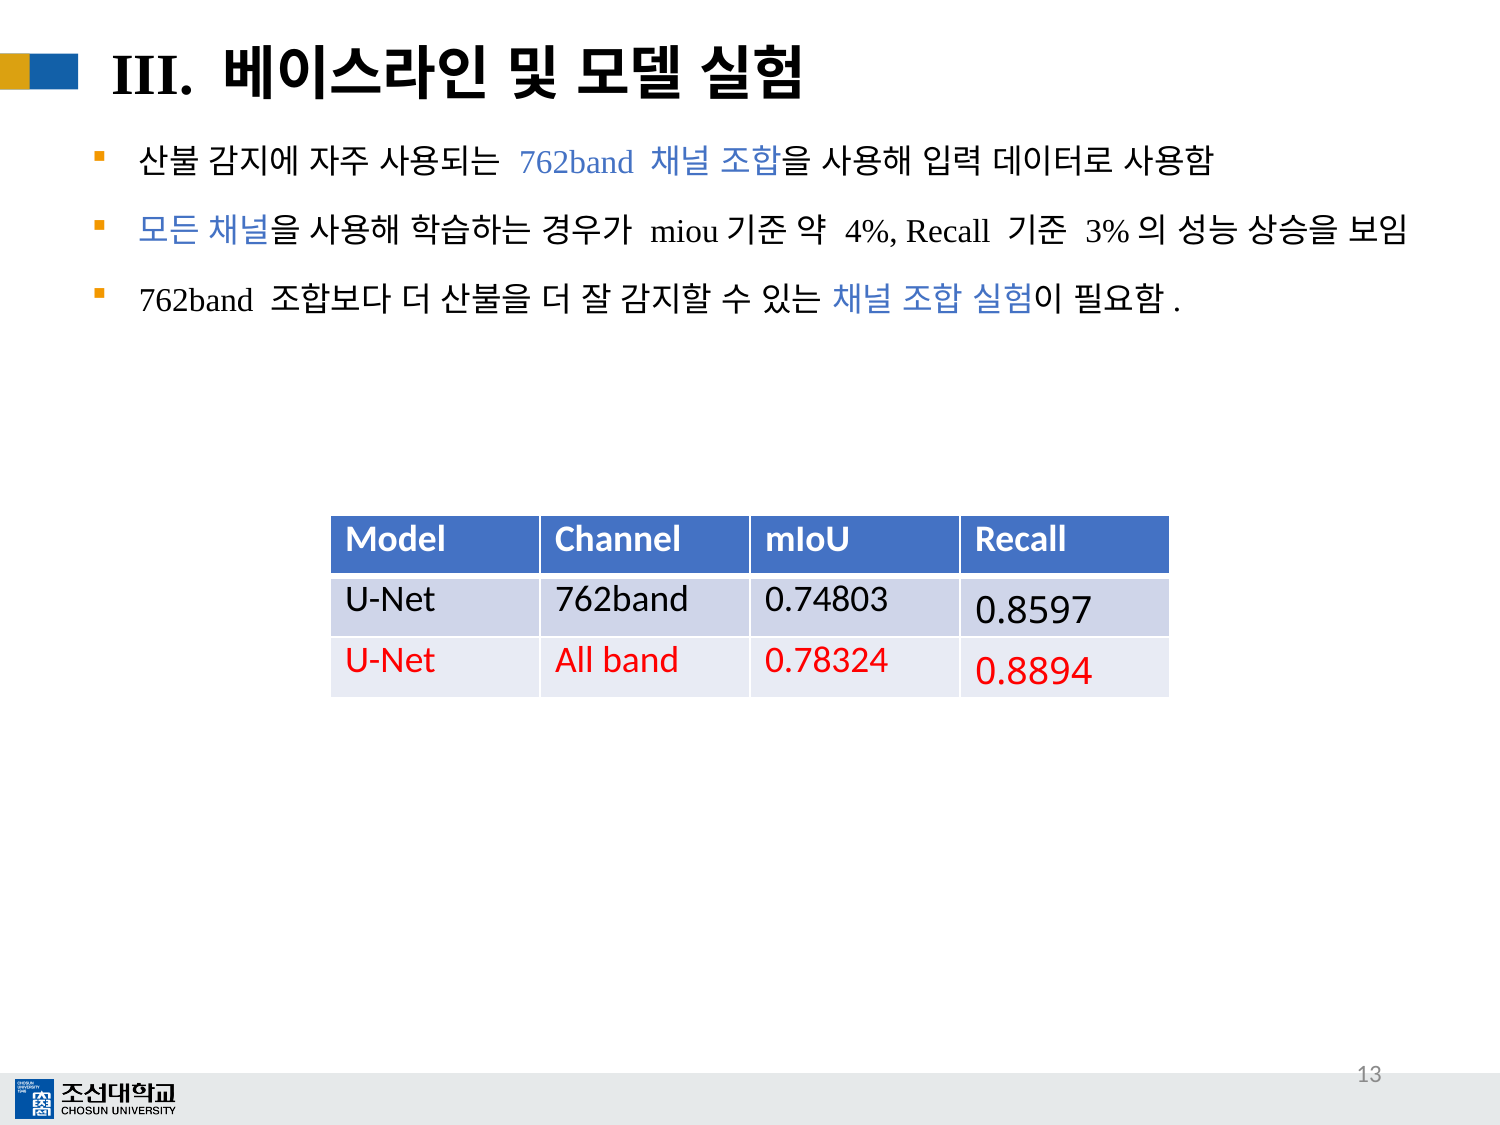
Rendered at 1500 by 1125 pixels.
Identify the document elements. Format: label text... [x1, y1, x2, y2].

text_box [0, 1072, 1500, 1125]
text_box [0, 53, 79, 90]
table_cell All band [541, 638, 749, 697]
slide_number 13 [1059, 1042, 1397, 1103]
table_cell U-Net [331, 579, 539, 636]
text_box III. 베이스라인 및 모델 실험 [96, 28, 822, 125]
table_header Channel [541, 516, 749, 573]
table_cell 0.78324 [751, 638, 959, 697]
table_cell 0.8894 [961, 638, 1169, 697]
text_box 산불 감지에 자주 사용되는 762band 채널 조합을 사용해 입력 데이터로 사용함 모든 채널을 사용해 학습하는 경우가 miou기준 약 4%, Recall 기준 3%의 성능 상승을 보임 762band 조합보다 더 산불을 더 잘 감지할 수 있는 채널 조합 실험이 필요함. [29, 125, 1453, 326]
table_header Model [331, 516, 539, 573]
table_cell 0.8597 [961, 579, 1169, 636]
table_header mIoU [751, 516, 959, 573]
table_cell 762band [541, 579, 749, 636]
table_cell 0.74803 [751, 579, 959, 636]
picture [15, 1079, 176, 1119]
table_header Recall [961, 516, 1169, 573]
table_cell U-Net [331, 638, 539, 697]
